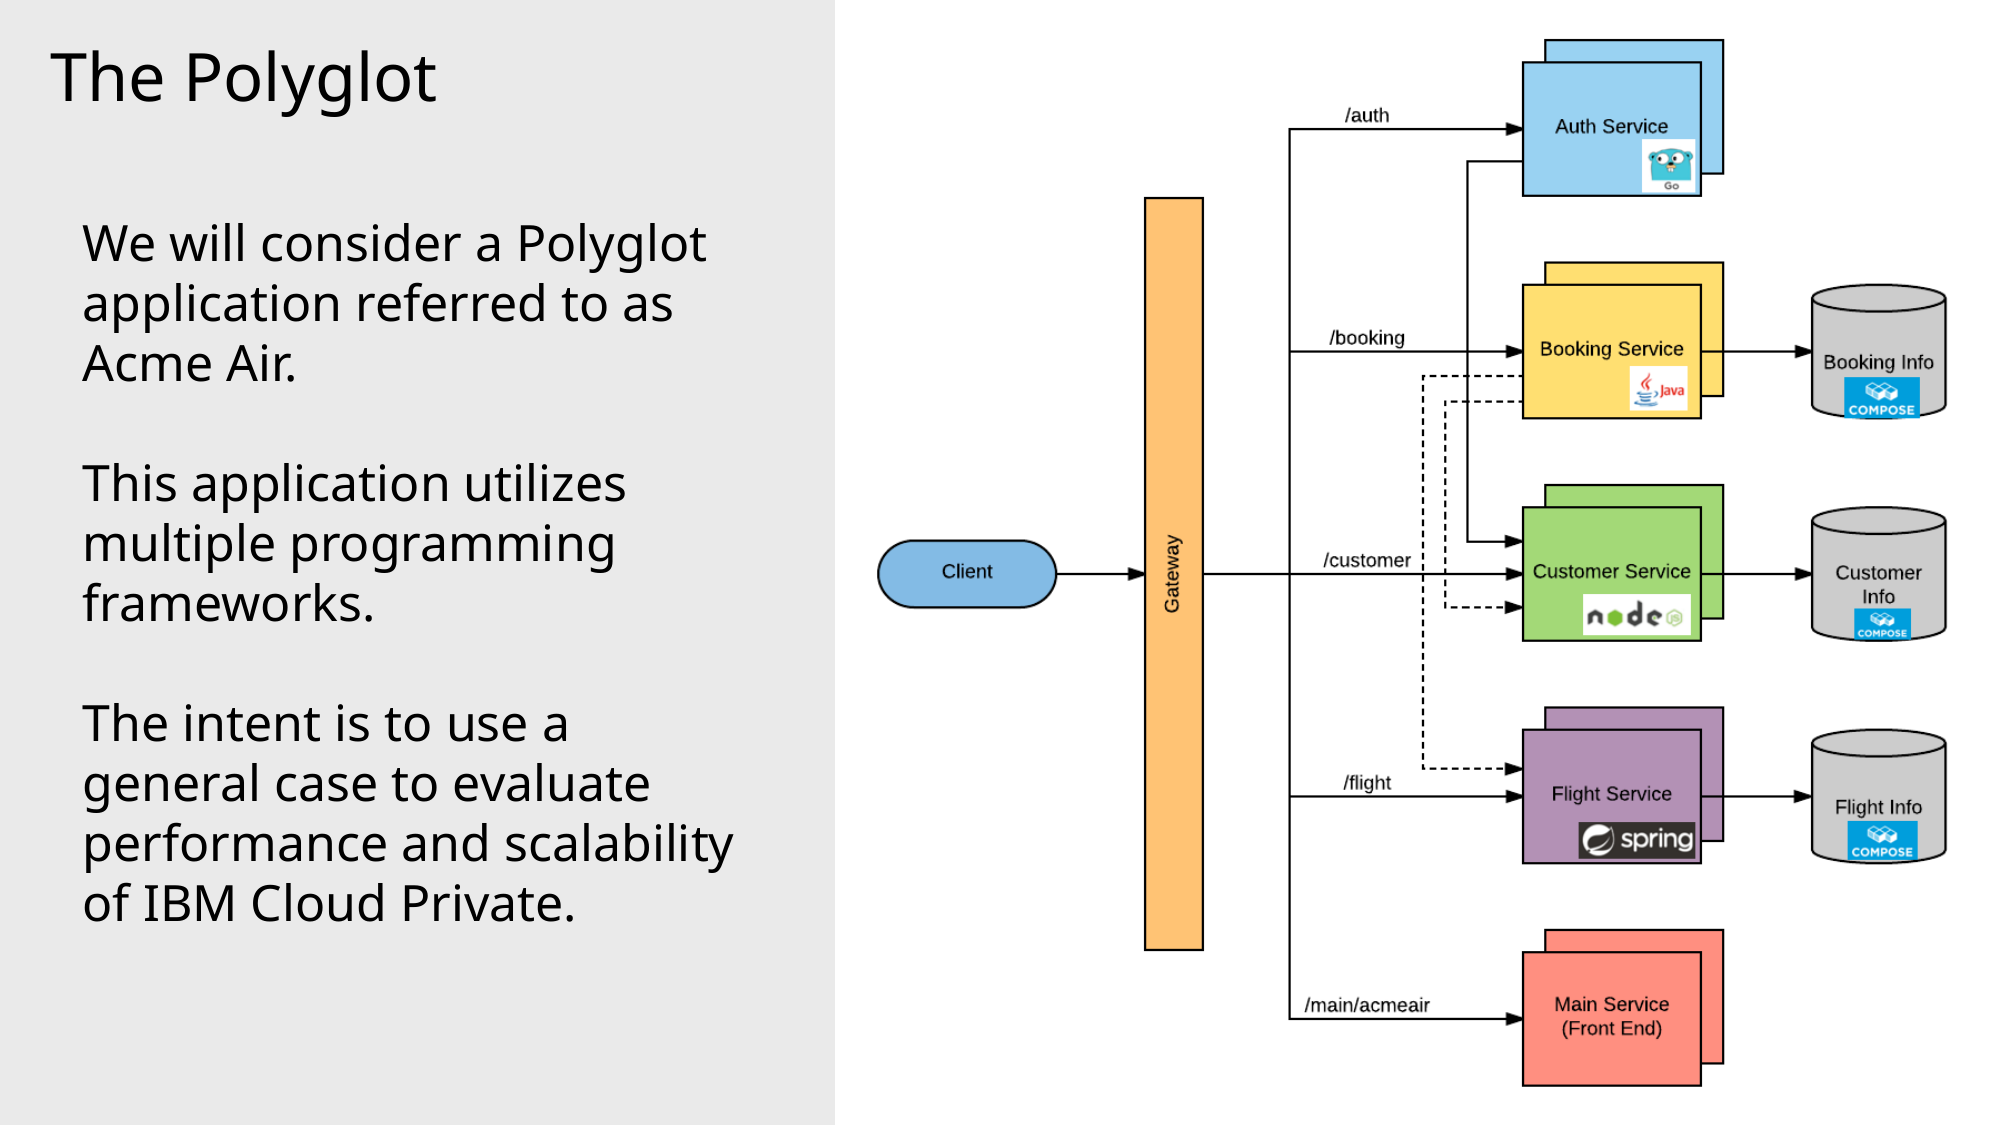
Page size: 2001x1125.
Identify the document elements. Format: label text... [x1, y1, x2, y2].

title The Polyglot [50, 43, 830, 128]
picture [835, 0, 2000, 1125]
text_box We will consider a Polyglot application referred to as Acme Air. This application utilizes multiple programming frameworks. The intent is to use a general case to evaluate performance and scalability of IBM Cloud Private. [67, 154, 767, 990]
